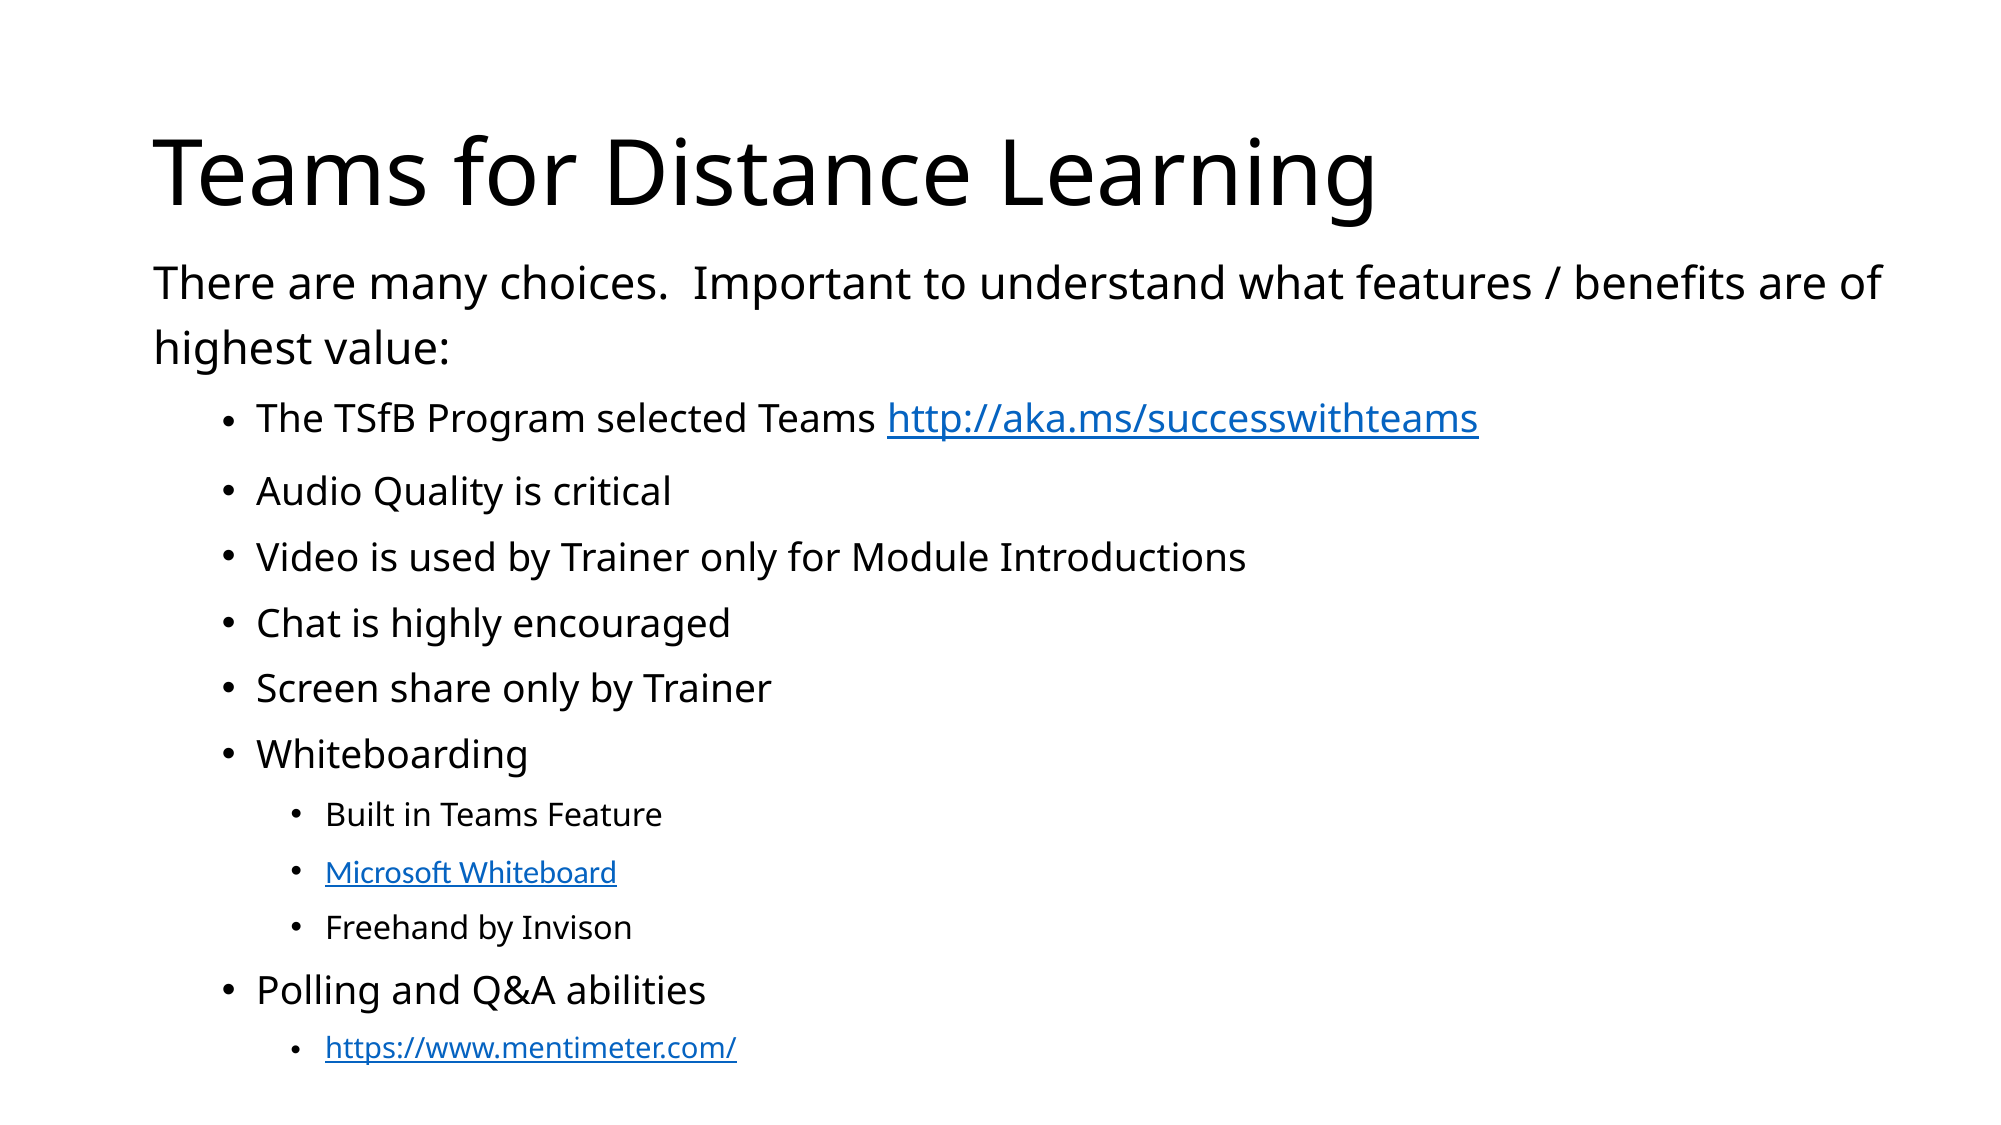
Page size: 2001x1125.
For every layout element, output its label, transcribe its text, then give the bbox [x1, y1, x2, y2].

title Teams for Distance Learning [137, 59, 1863, 278]
list There are many choices. Important to understand what features / benefits are of highest value: The TSfB Program selected Teams http://aka.ms/successwithteams Audio Quality is critical Video is used by Trainer only for Module Introductions Chat is highly encouraged Screen share only by Trainer Whiteboarding Built in Teams Feature Microsoft Whiteboard Freehand by Invison Polling and Q&A abilities https://www.mentimeter.com/ [138, 235, 1904, 1080]
